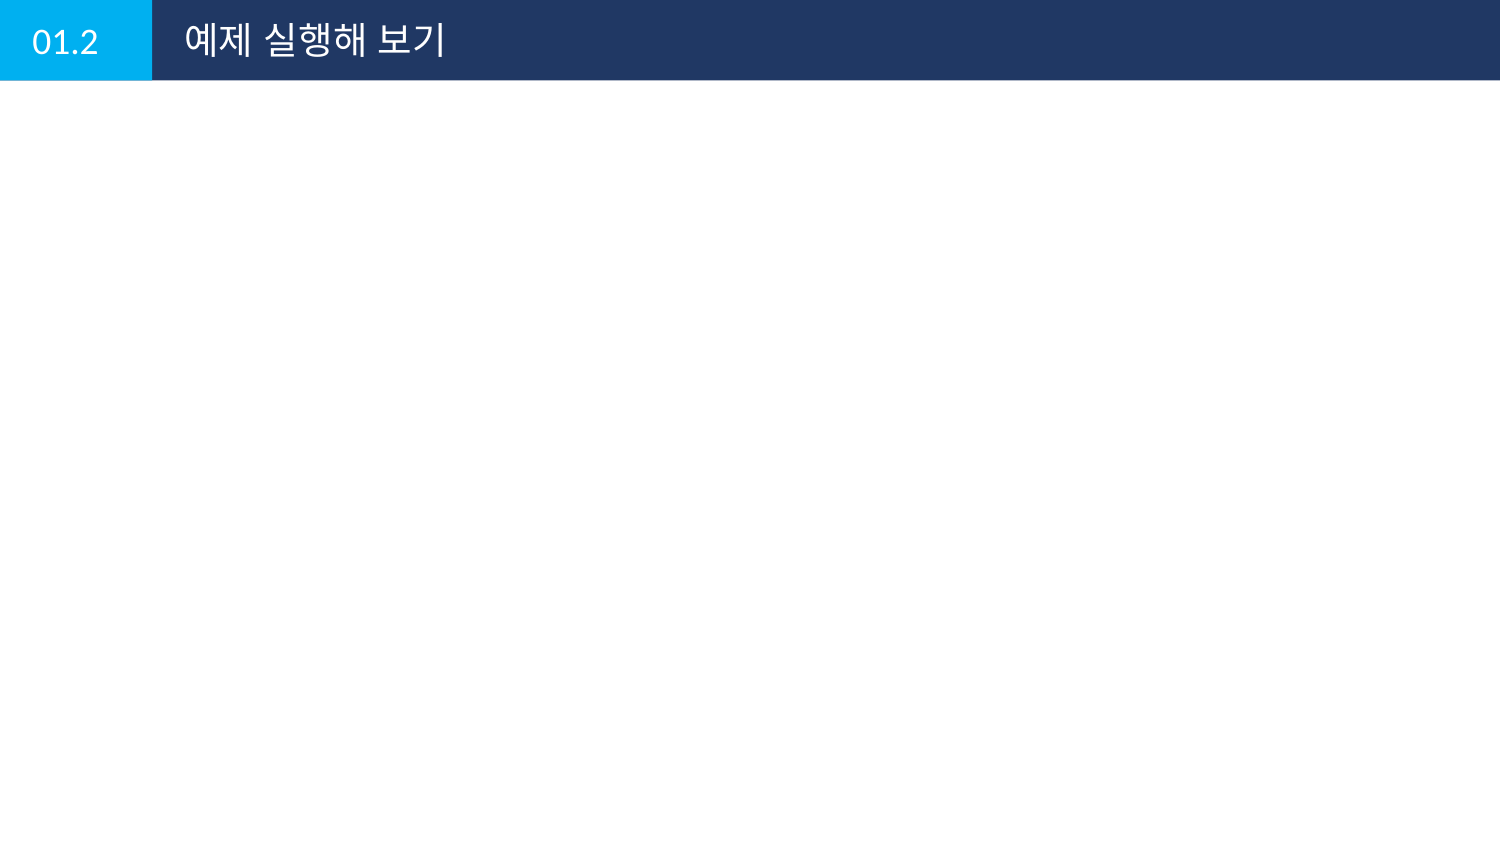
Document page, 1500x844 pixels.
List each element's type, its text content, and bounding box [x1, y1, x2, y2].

text_box 예제 실행해 보기 [169, 9, 945, 70]
text_box [153, 0, 1500, 81]
text_box [0, 0, 153, 81]
text_box 01.2 [17, 9, 115, 70]
